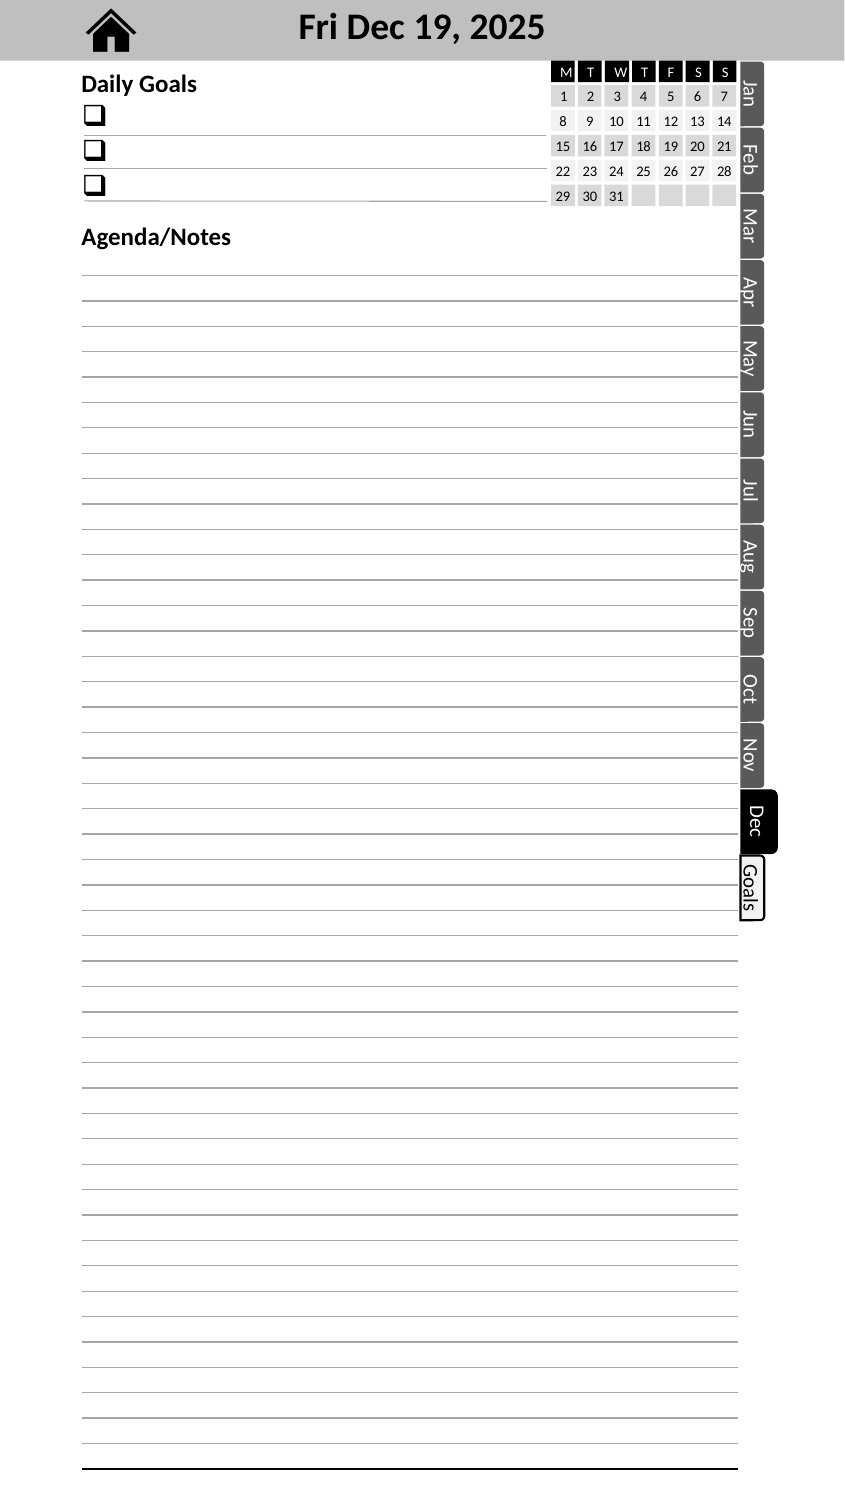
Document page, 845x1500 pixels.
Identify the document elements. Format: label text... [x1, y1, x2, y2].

list Fri Dec 19, 2025 [190, 0, 655, 61]
picture [82, 1, 140, 59]
